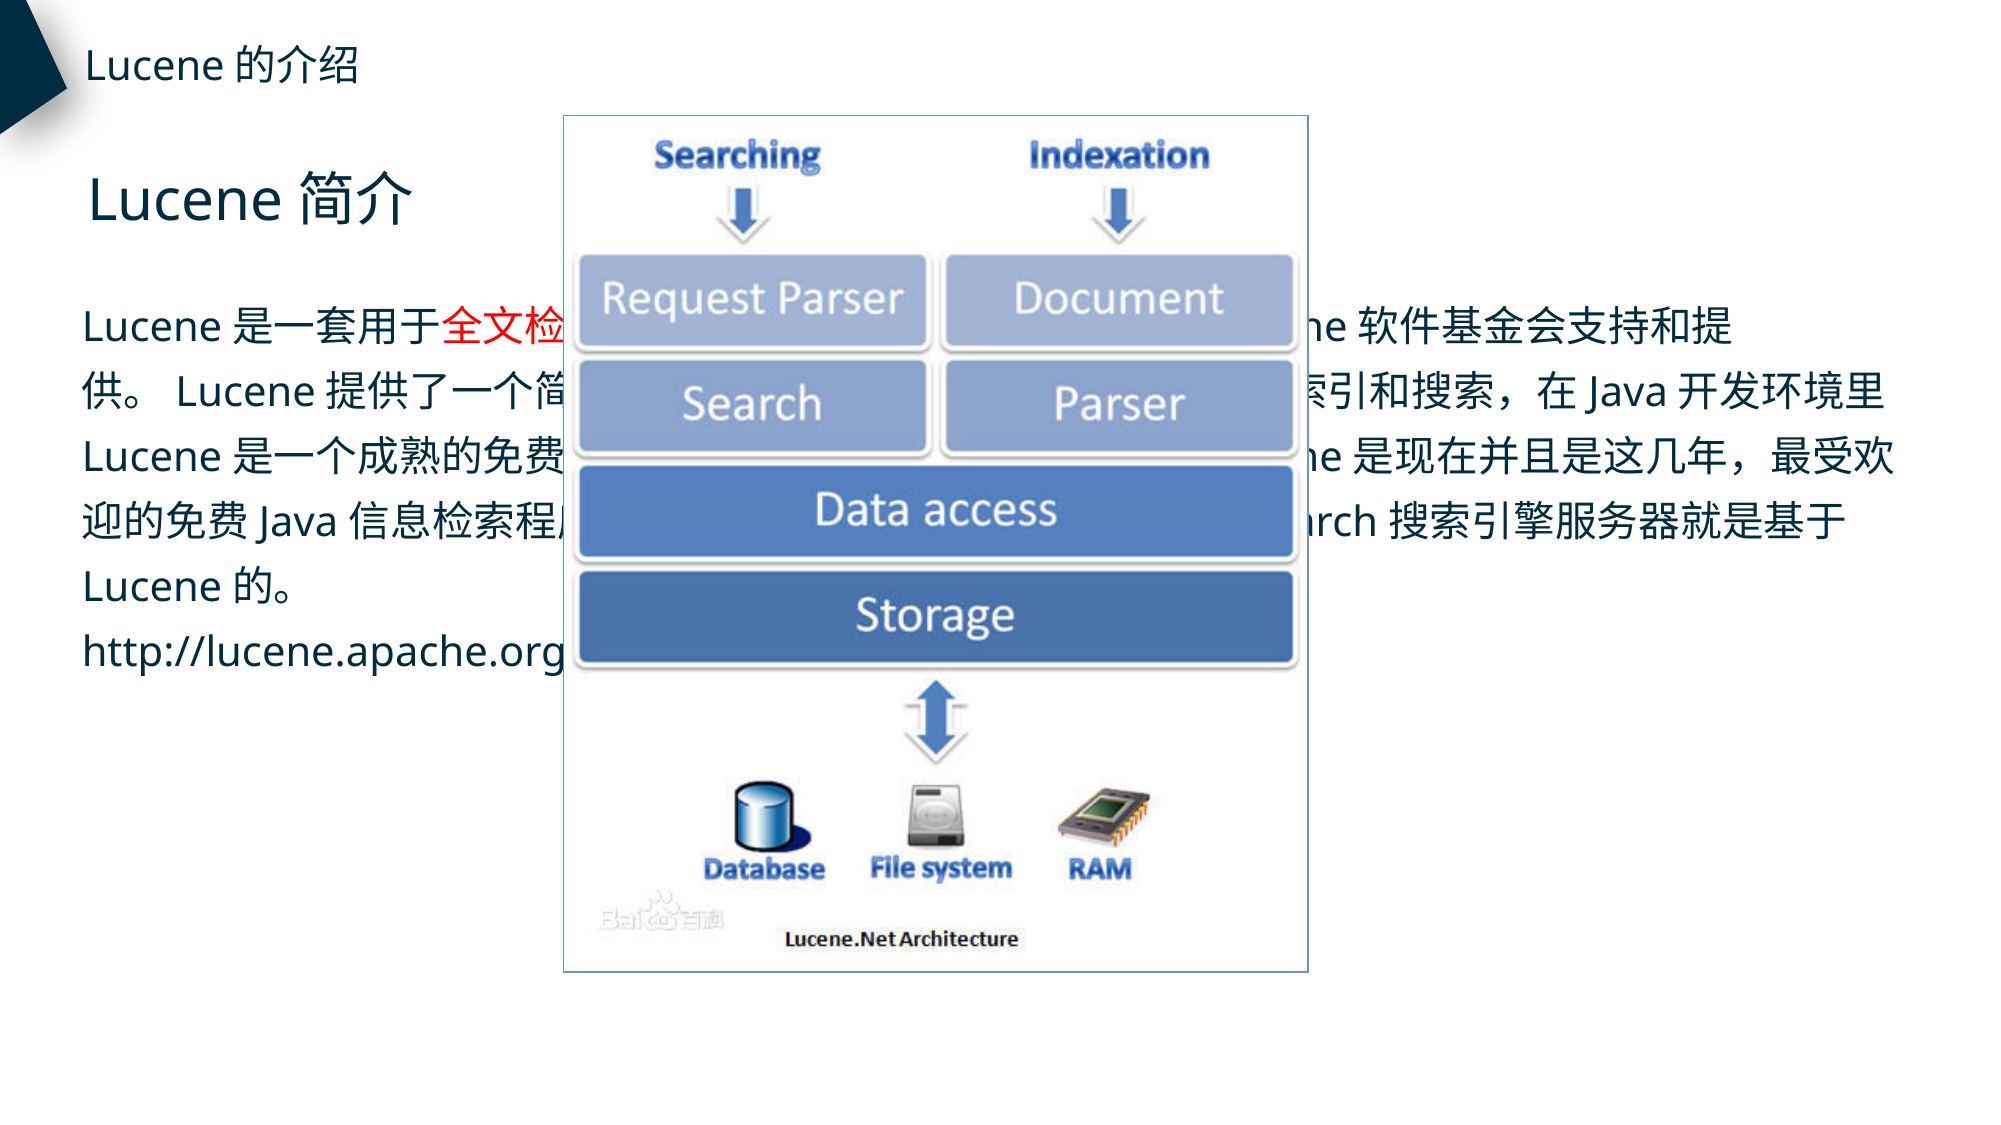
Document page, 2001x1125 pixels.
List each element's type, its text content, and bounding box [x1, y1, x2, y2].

picture [563, 114, 1309, 973]
text_box Lucene简介 [72, 154, 563, 240]
text_box [0, 0, 68, 135]
text_box Lucene是一套用于全文检索和搜索的开放源代码程序库，由Apache软件基金会支持和提供。Lucene提供了一个简单却强大的应用程序接口，能够做全文索引和搜索，在Java开发环境里Lucene是一个成熟的免费开放源代码工具；就其本身而论，Lucene是现在并且是这几年，最受欢迎的免费Java信息检索程序库。如今最常使用的Solr和ElasticSearch搜索引擎服务器就是基于Lucene的。 http://lucene.apache.org/ [67, 277, 563, 683]
text_box Lucene的介绍 [79, 31, 375, 97]
text_box Lucene是一套用于全文检索和搜索的开放源代码程序库，由Apache软件基金会支持和提供。Lucene提供了一个简单却强大的应用程序接口，能够做全文索引和搜索，在Java开发环境里Lucene是一个成熟的免费开放源代码工具；就其本身而论，Lucene是现在并且是这几年，最受欢迎的免费Java信息检索程序库。如今最常使用的Solr和ElasticSearch搜索引擎服务器就是基于Lucene的。 http://lucene.apache.org/ [1309, 277, 1947, 683]
